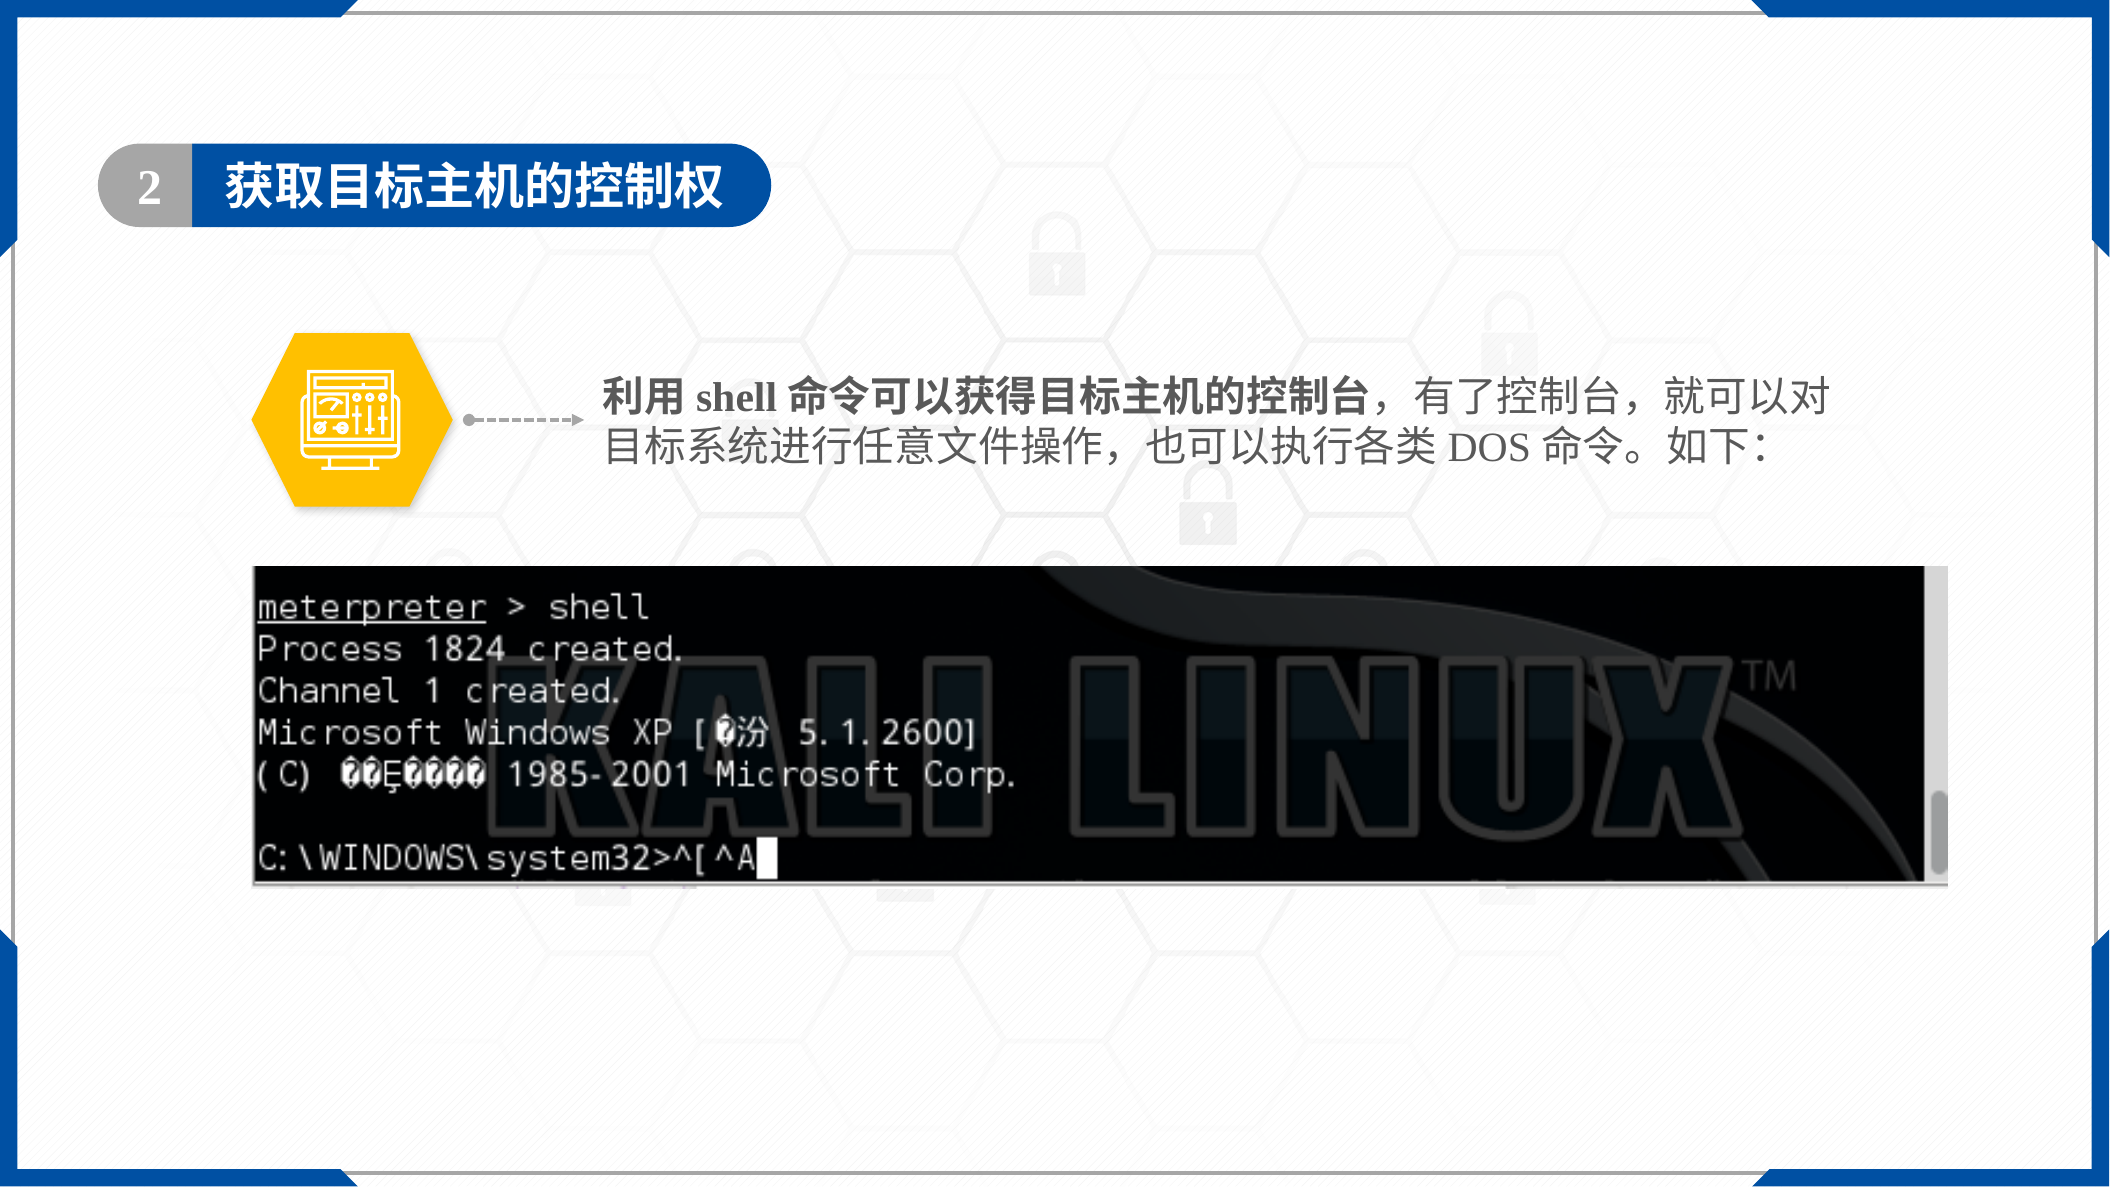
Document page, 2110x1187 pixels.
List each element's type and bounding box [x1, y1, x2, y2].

text_box [97, 143, 772, 227]
text_box [251, 332, 1858, 507]
picture [80, 0, 2029, 1187]
